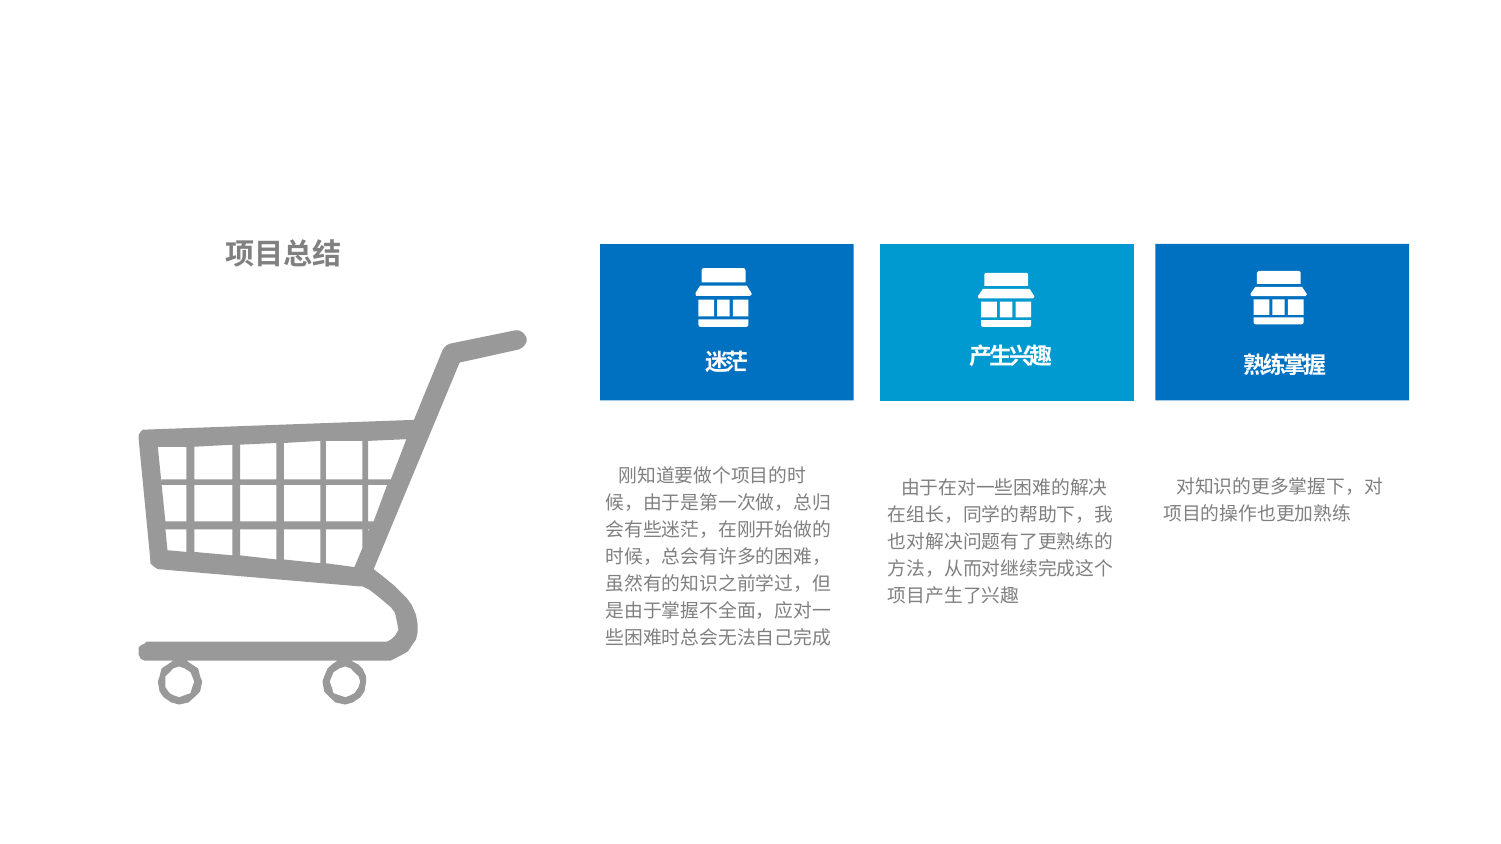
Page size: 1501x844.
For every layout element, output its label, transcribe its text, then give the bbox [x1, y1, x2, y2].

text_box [873, 182, 1140, 614]
text_box [137, 329, 528, 706]
text_box 项目总结 [225, 235, 547, 274]
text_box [590, 238, 857, 657]
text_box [1148, 182, 1415, 533]
